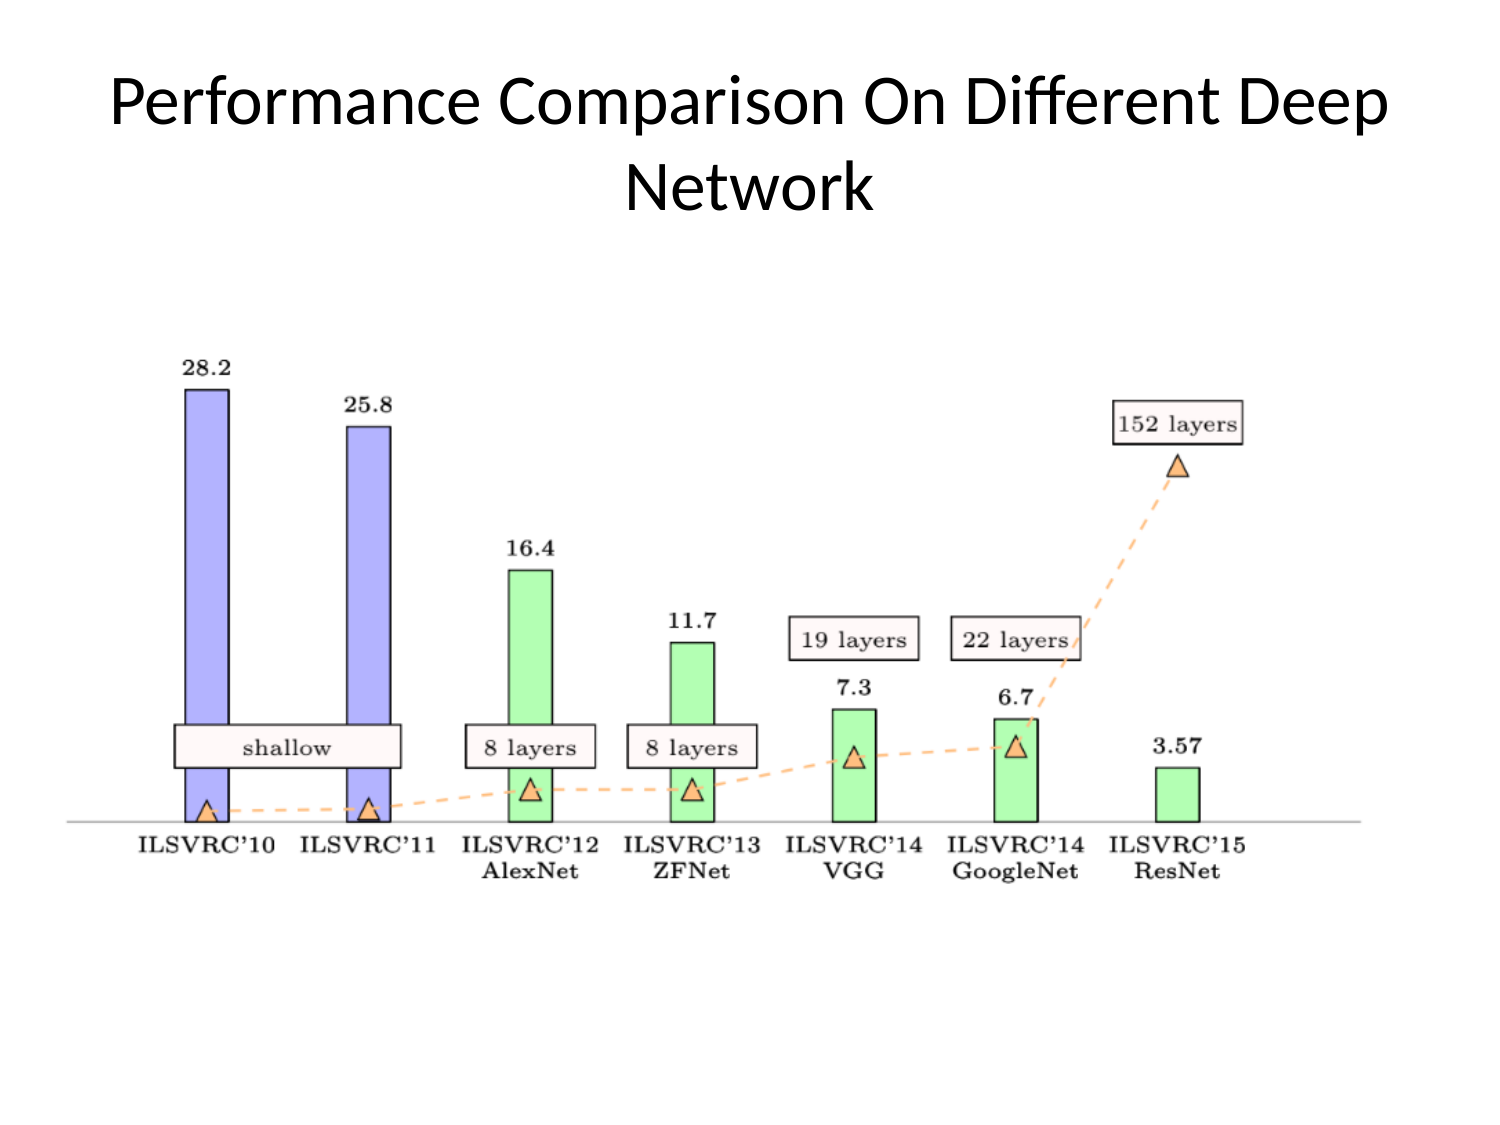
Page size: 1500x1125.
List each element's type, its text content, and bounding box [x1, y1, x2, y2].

title Performance Comparison On Different Deep Network [75, 45, 1425, 233]
picture [40, 277, 1431, 935]
